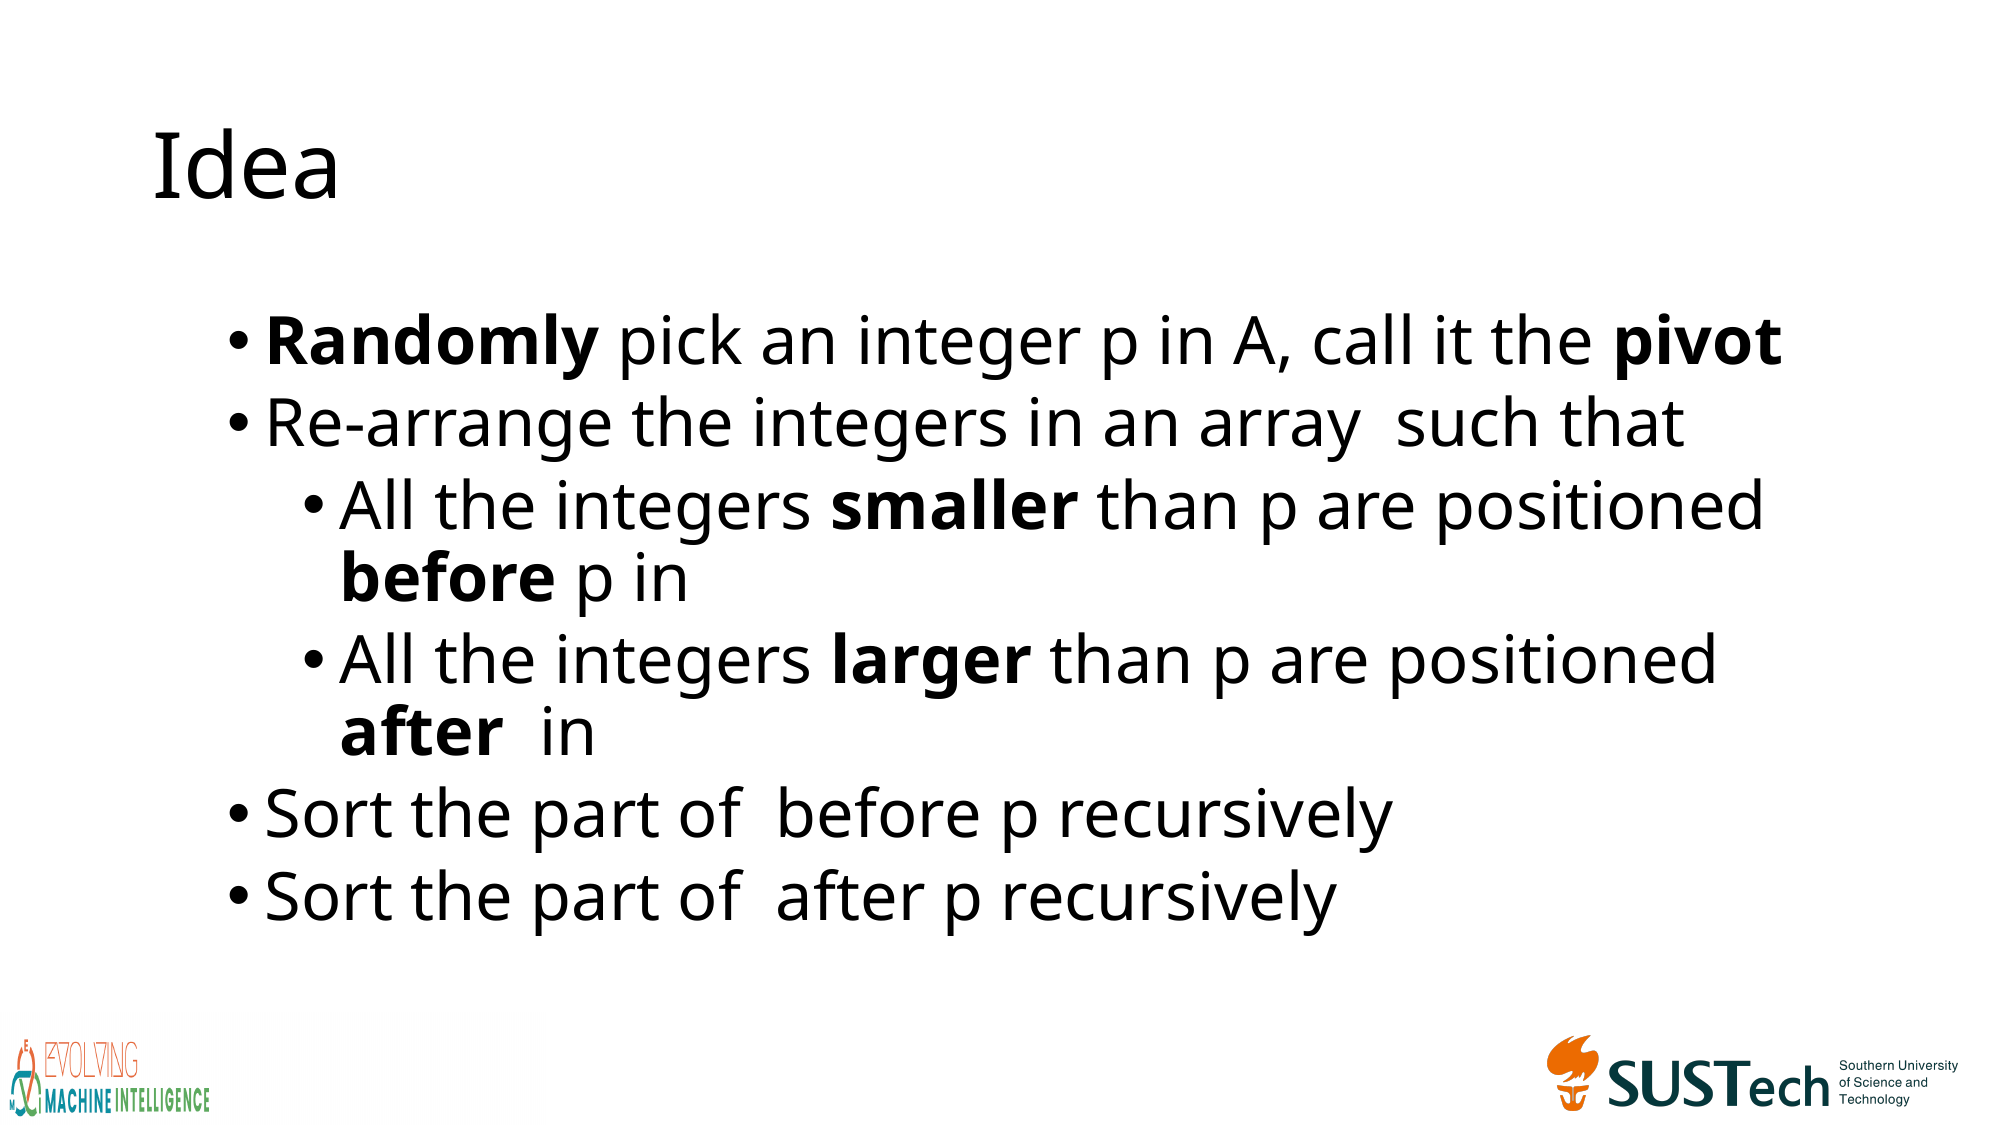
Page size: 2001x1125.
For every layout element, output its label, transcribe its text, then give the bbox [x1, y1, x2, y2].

picture [0, 1012, 547, 1125]
picture [1547, 1035, 1958, 1111]
title Idea [137, 59, 1863, 278]
